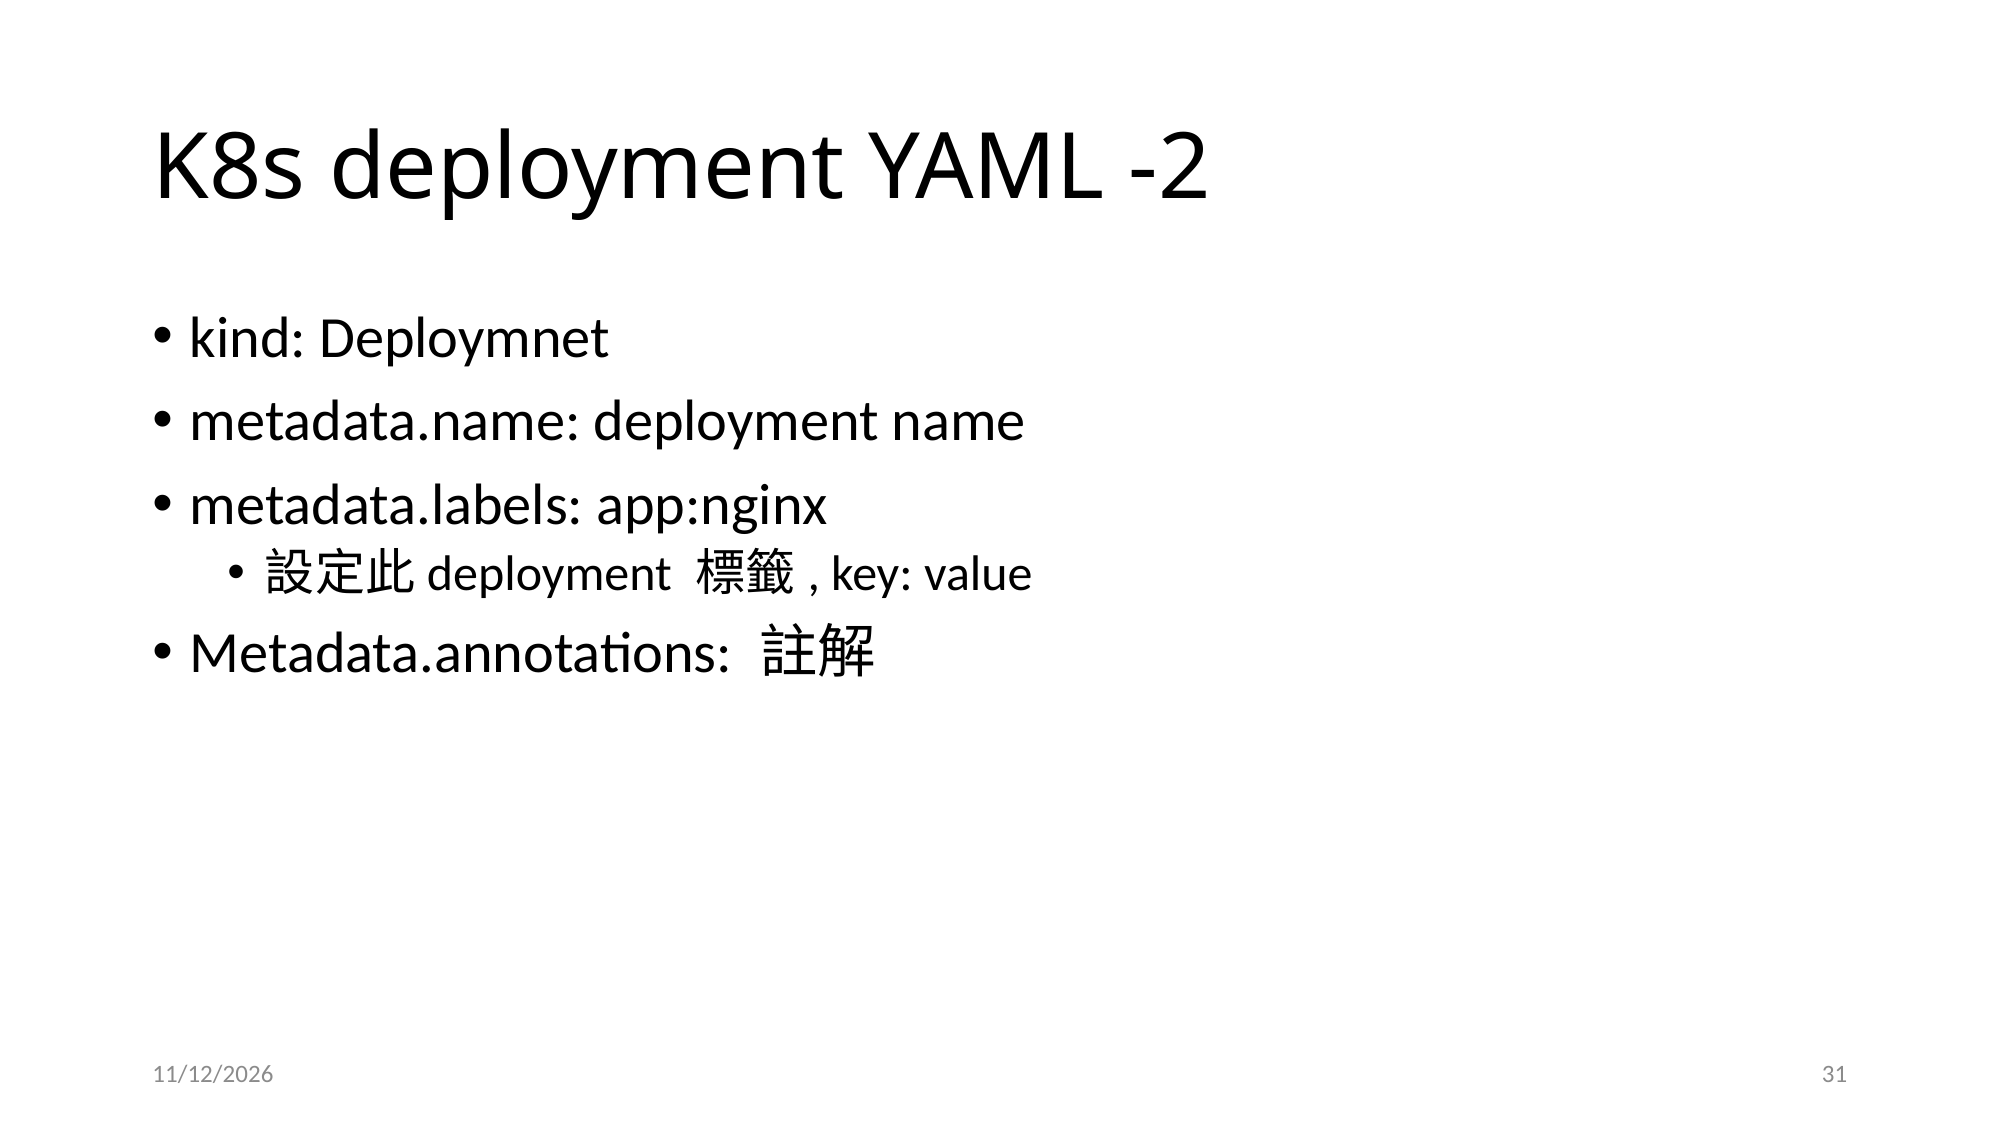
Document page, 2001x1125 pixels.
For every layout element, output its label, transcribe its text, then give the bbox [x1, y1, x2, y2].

list kind: Deploymnet metadata.name: deployment name metadata.labels: app:nginx 設定此deployment 標籤, key: value Metadata.annotations: 註解 [137, 299, 1863, 1014]
title K8s deployment YAML -2 [137, 59, 1863, 278]
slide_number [137, 1042, 588, 1103]
slide_number 31 [1412, 1042, 1863, 1103]
